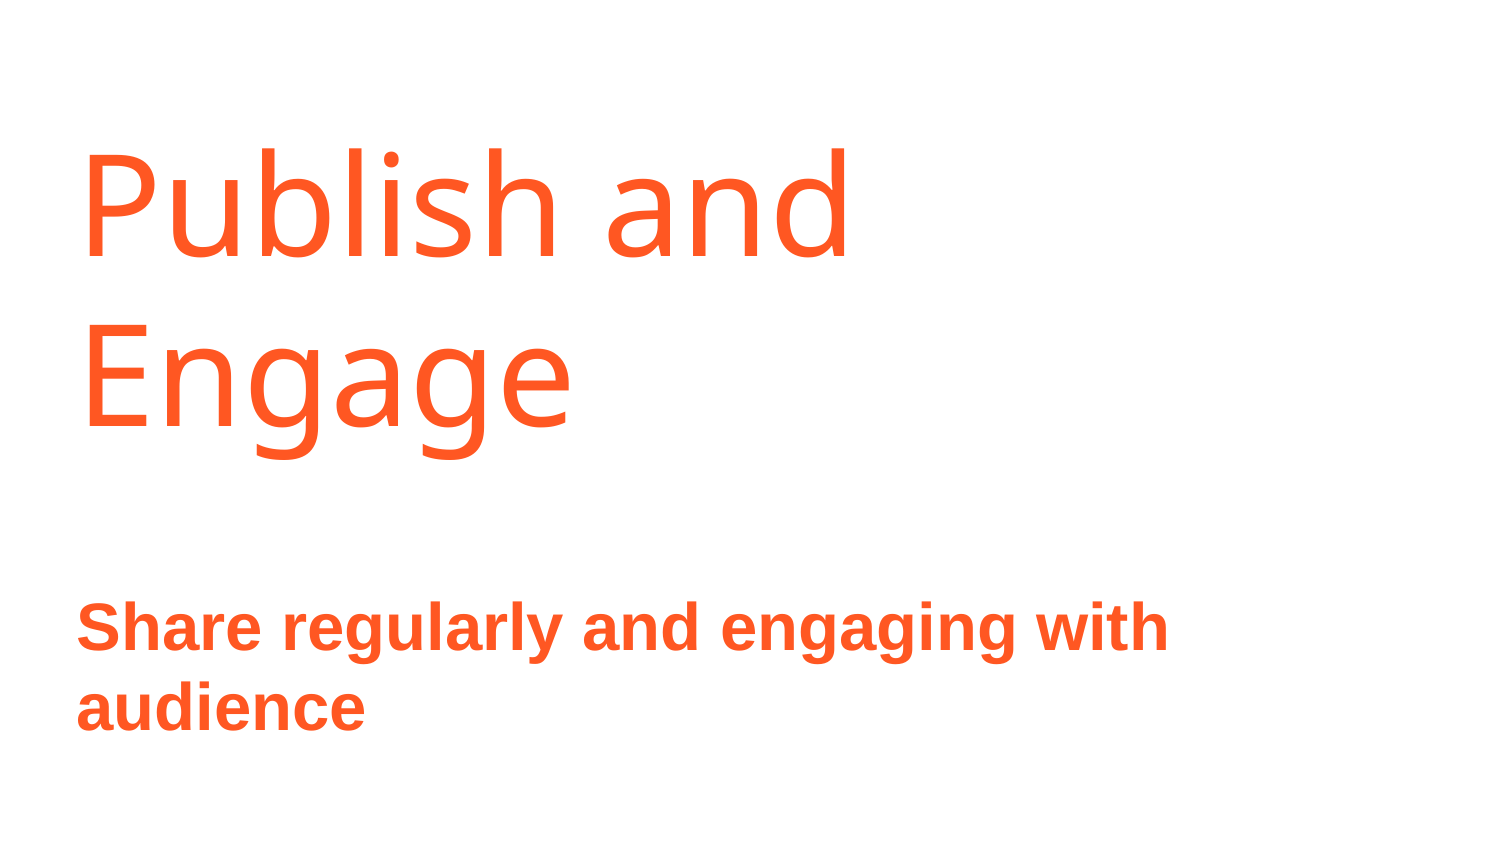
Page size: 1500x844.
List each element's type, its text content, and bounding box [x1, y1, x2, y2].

title Share regularly and engaging with audience [61, 641, 1323, 760]
title Publish and Engage [61, 69, 1393, 471]
